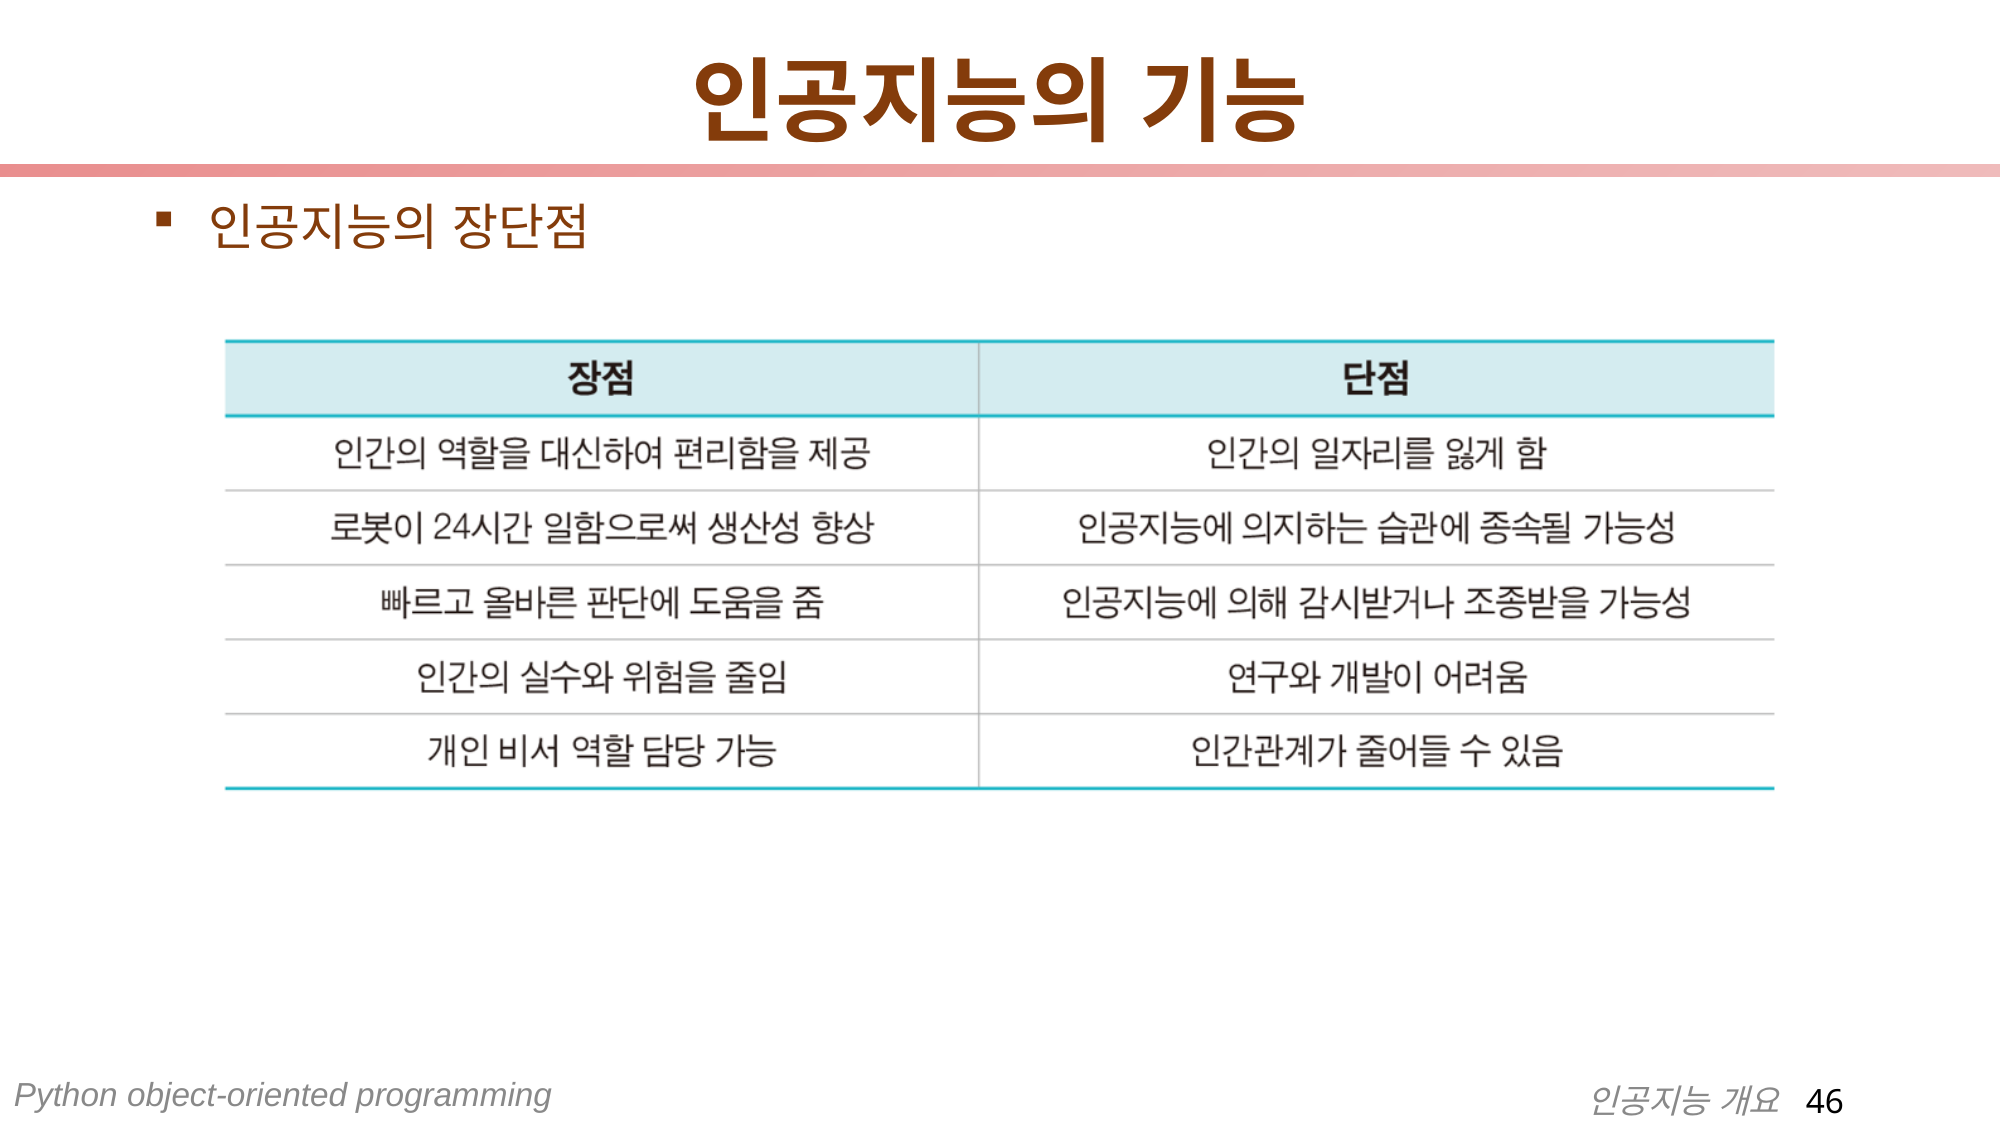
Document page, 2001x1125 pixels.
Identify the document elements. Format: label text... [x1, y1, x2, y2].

picture [217, 324, 1796, 814]
title 인공지능의 기능 [137, 59, 1863, 151]
list 인공지능의 장단점 [137, 194, 1863, 1070]
